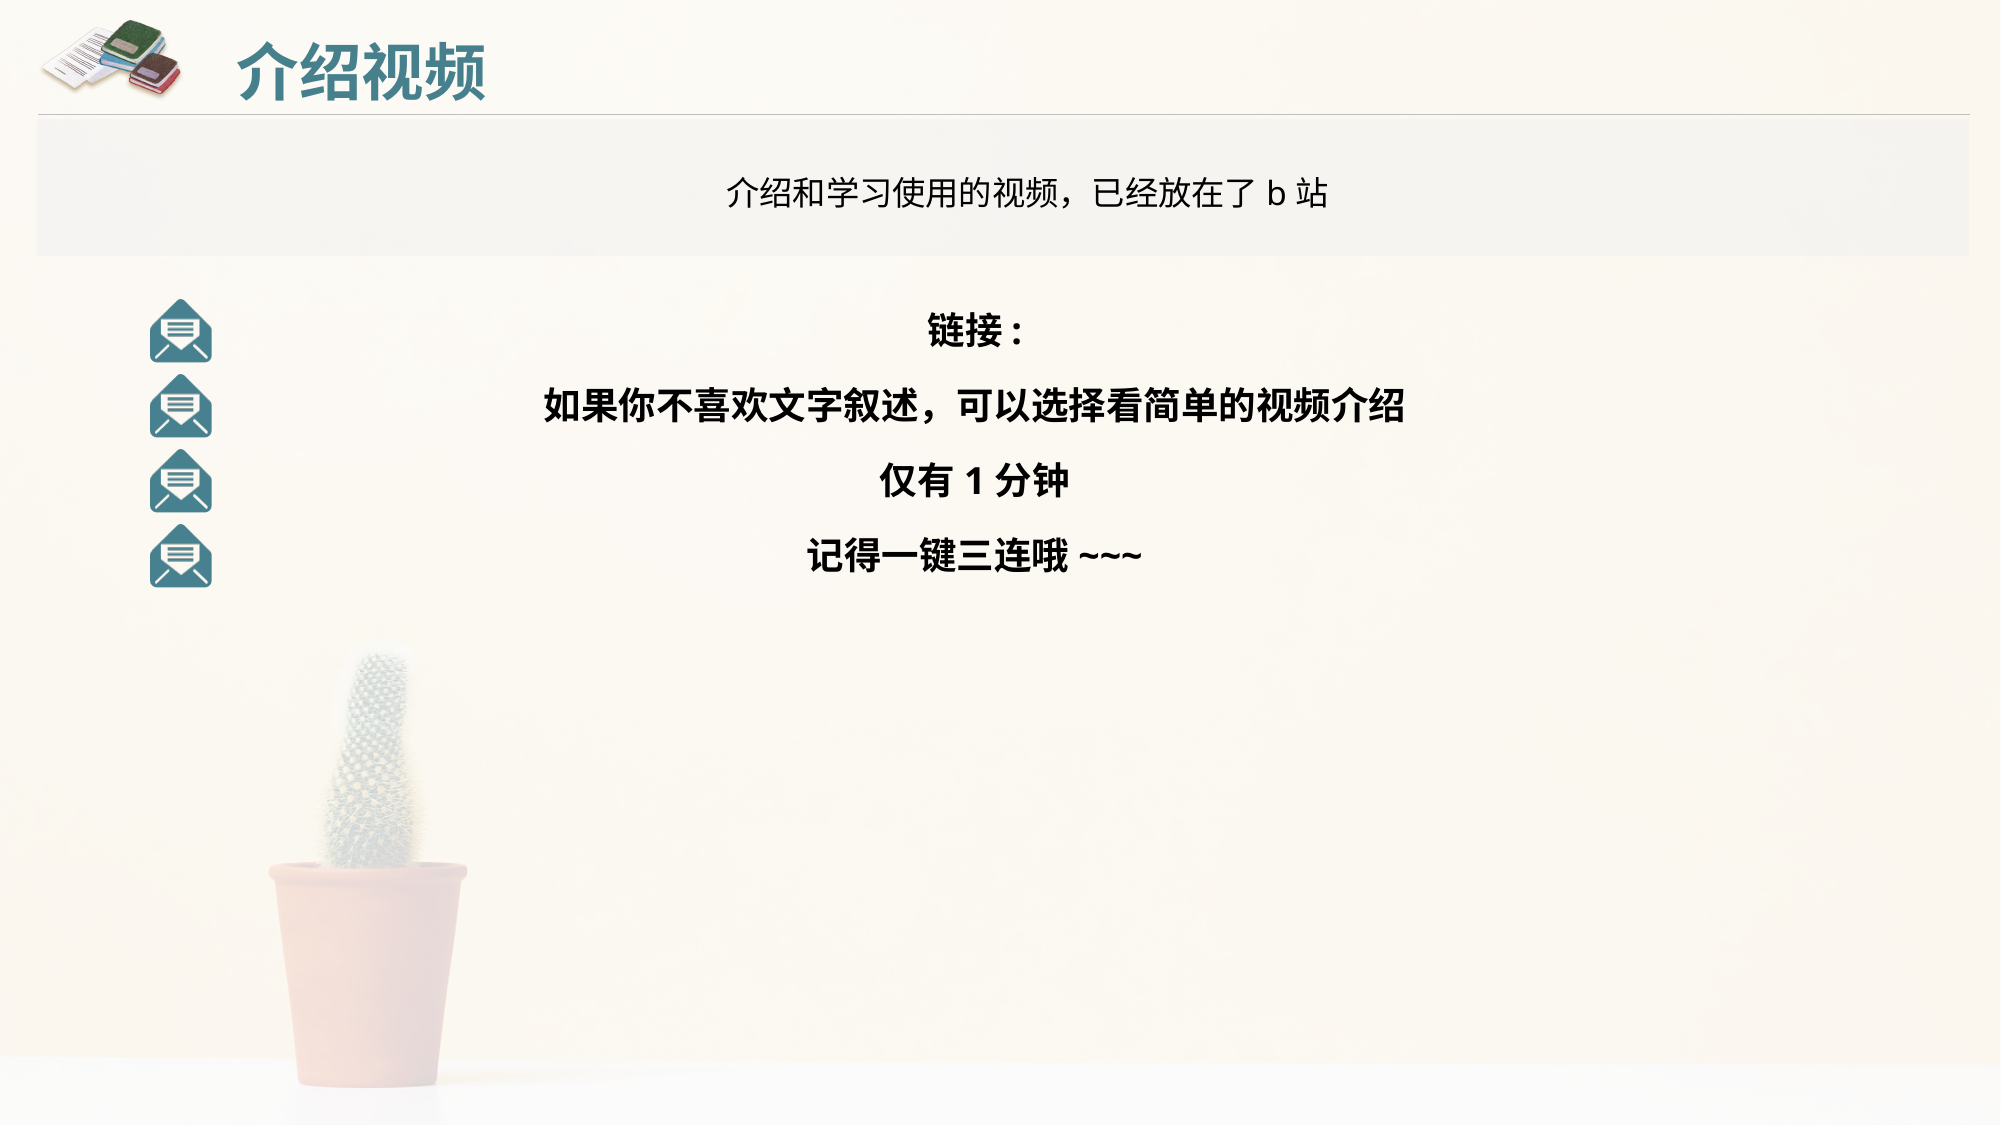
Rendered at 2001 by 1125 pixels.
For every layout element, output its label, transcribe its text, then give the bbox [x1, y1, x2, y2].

picture [149, 299, 213, 364]
text_box 仅有1分钟 [865, 449, 1085, 510]
text_box 如果你不喜欢文字叙述，可以选择看简单的视频介绍 [528, 374, 1422, 435]
picture [149, 374, 213, 439]
text_box 记得一键三连哦~~~ [792, 524, 1158, 585]
text_box 链接: [912, 299, 1038, 360]
picture [149, 449, 213, 514]
picture [149, 524, 213, 589]
picture [37, 119, 1970, 257]
picture [38, 19, 184, 101]
title 介绍视频 [222, 0, 1779, 117]
